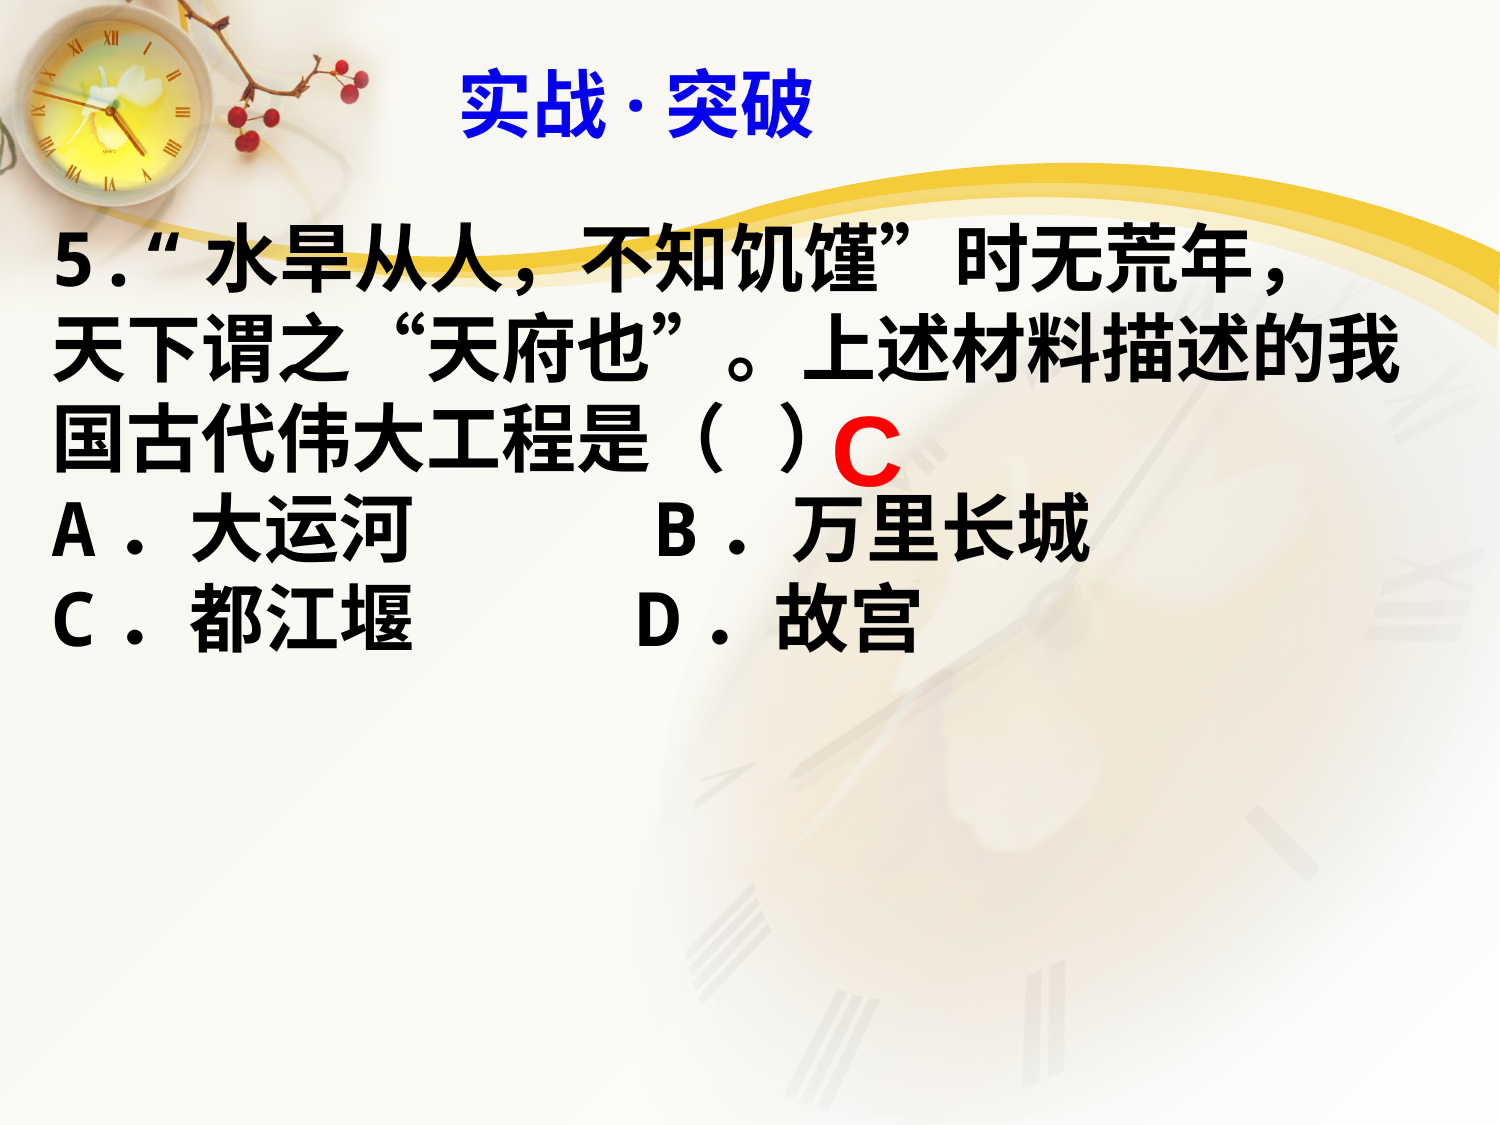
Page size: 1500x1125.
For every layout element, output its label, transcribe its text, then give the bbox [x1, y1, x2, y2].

picture [0, 0, 400, 332]
text_box 5.“水旱从人，不知饥馑”时无荒年，天下谓之“天府也”。上述材料描述的我国古代伟大工程是（ ） A．大运河 B．万里长城 C．都江堰 D．故宫 [37, 204, 1419, 648]
text_box 实战·突破 [443, 36, 944, 155]
picture [559, 303, 1500, 1125]
text_box C [816, 379, 919, 514]
picture [615, 87, 1500, 252]
